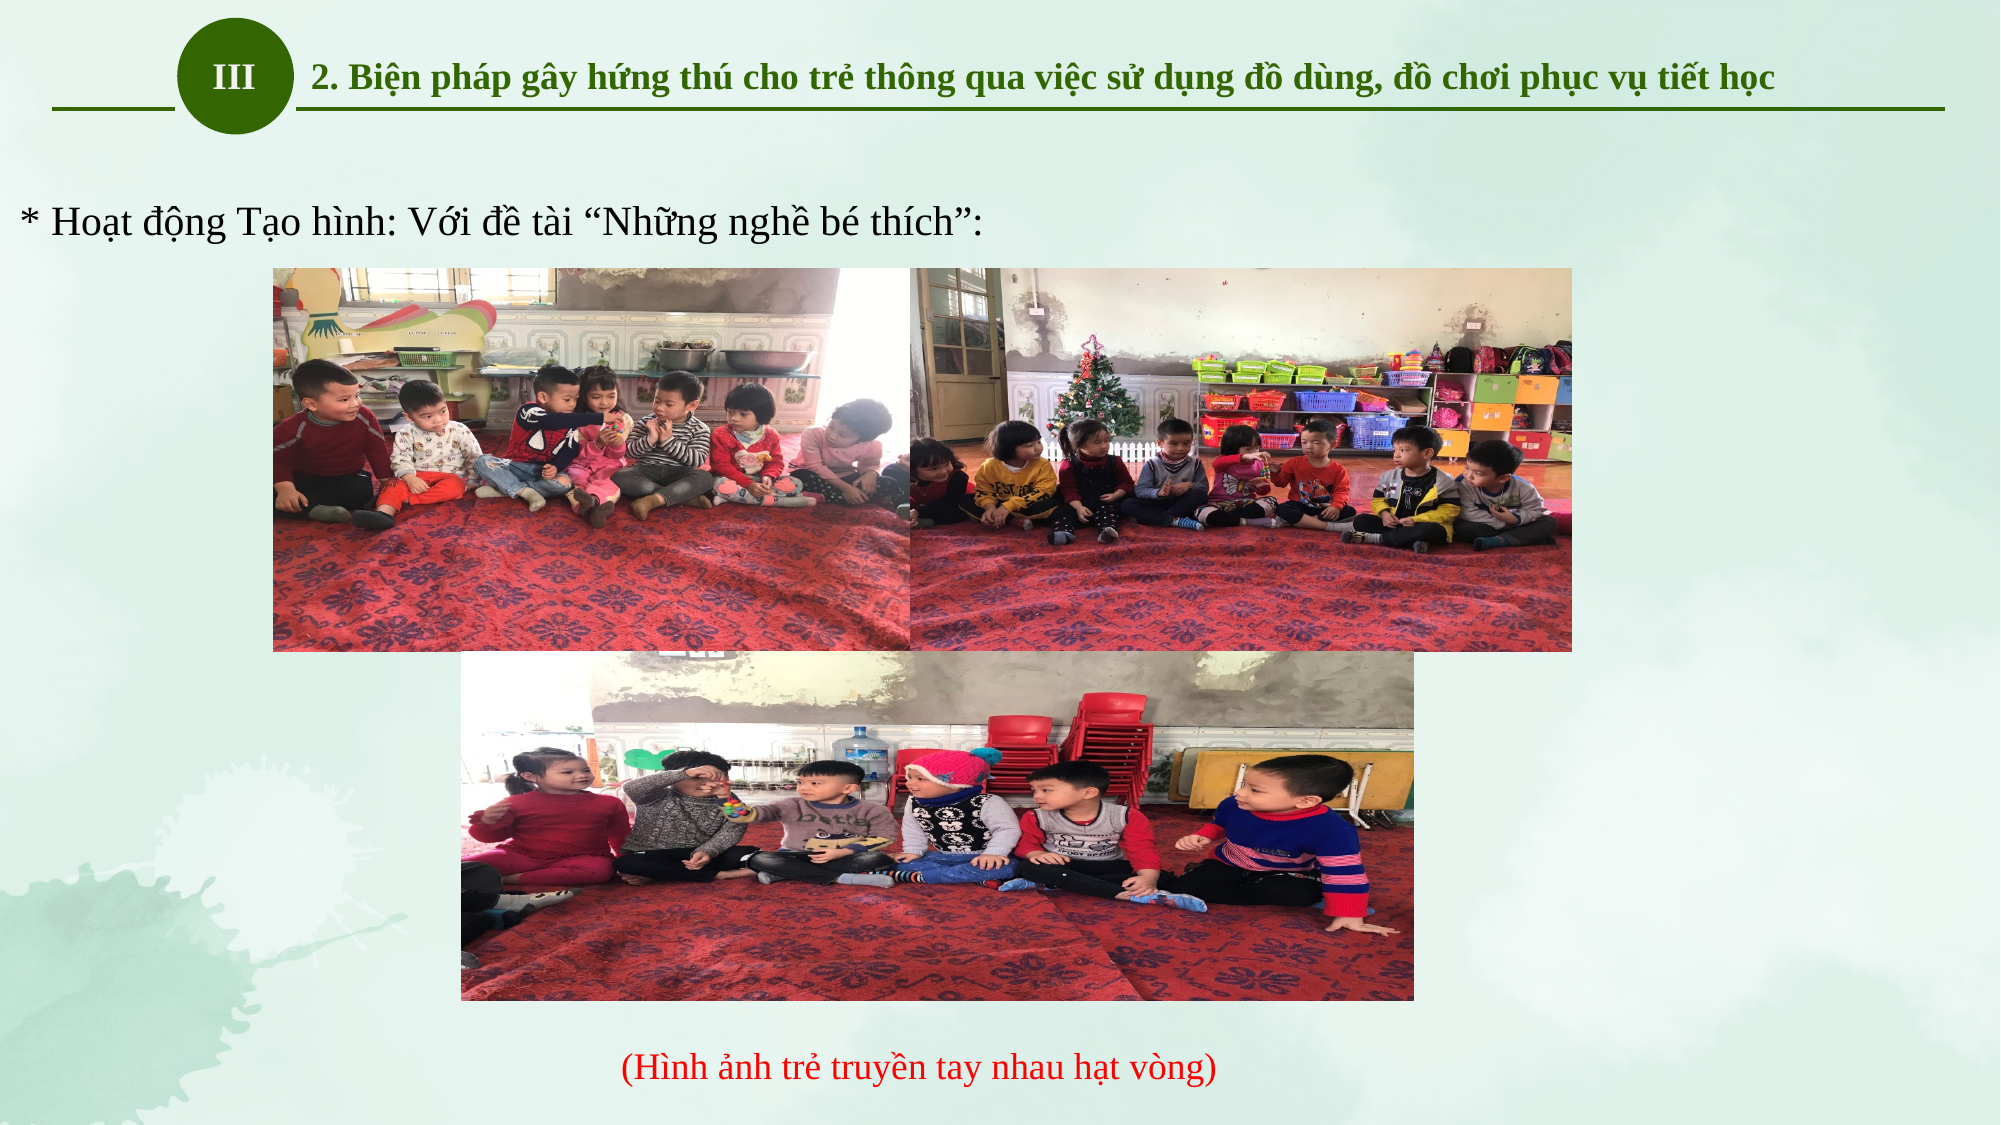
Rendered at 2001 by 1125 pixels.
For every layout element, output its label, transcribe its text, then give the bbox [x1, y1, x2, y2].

text_box 2. Biện pháp gây hứng thú cho trẻ thông qua việc sử dụng đồ dùng, đồ chơi phục vụ tiết học [296, 44, 2000, 105]
picture [0, 0, 2001, 1125]
text_box * Hoạt động Tạo hình: Với đề tài “Những nghề bé thích”: [19, 168, 1395, 244]
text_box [175, 17, 294, 135]
text_box (Hình ảnh trẻ truyền tay nhau hạt vòng) [606, 1012, 1233, 1095]
